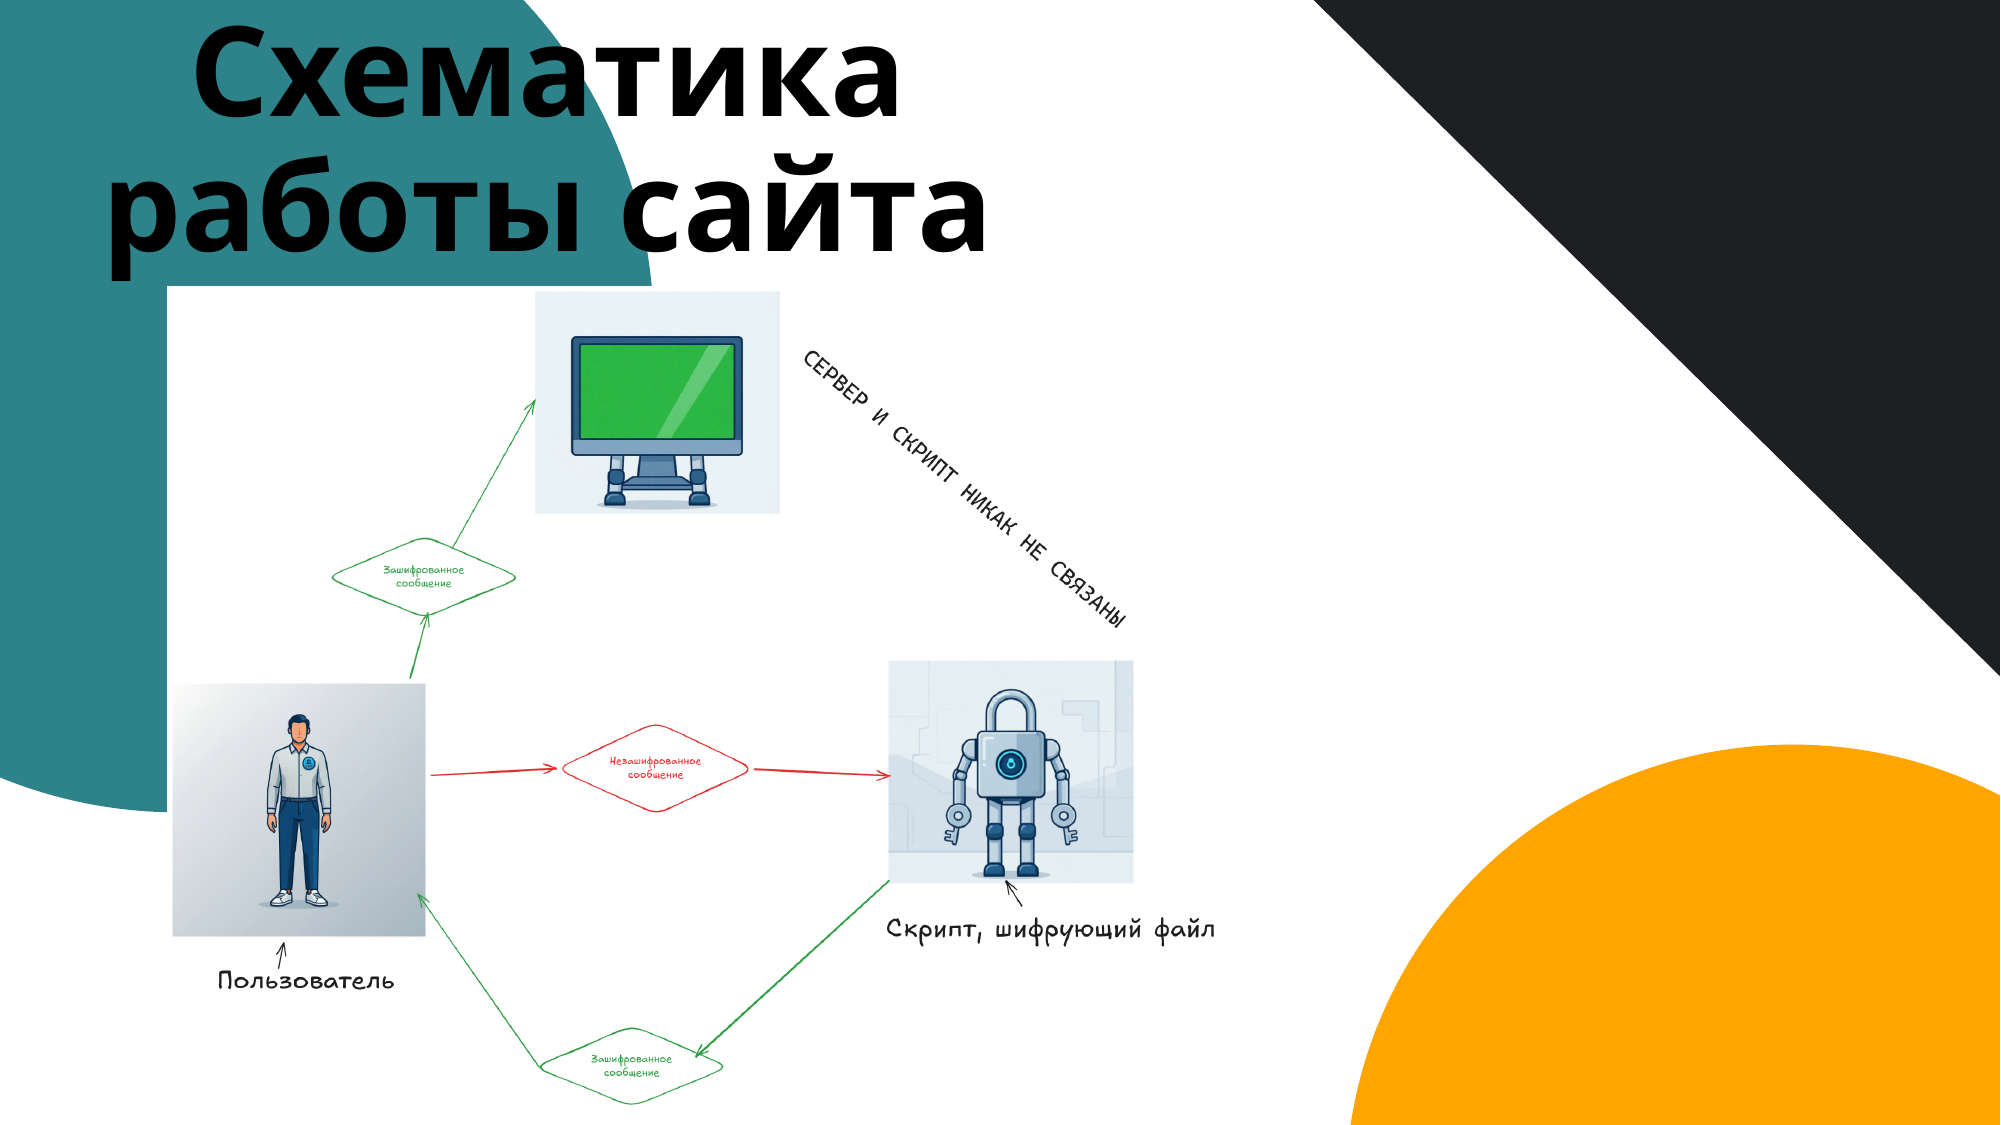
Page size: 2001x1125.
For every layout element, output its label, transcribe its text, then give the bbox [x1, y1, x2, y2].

text_box [1349, 743, 2000, 1125]
picture [167, 286, 1221, 1112]
text_box [0, 0, 612, 130]
text_box [0, 287, 167, 814]
text_box [1312, 0, 2000, 678]
title Схематика работы сайта [0, 130, 1129, 287]
